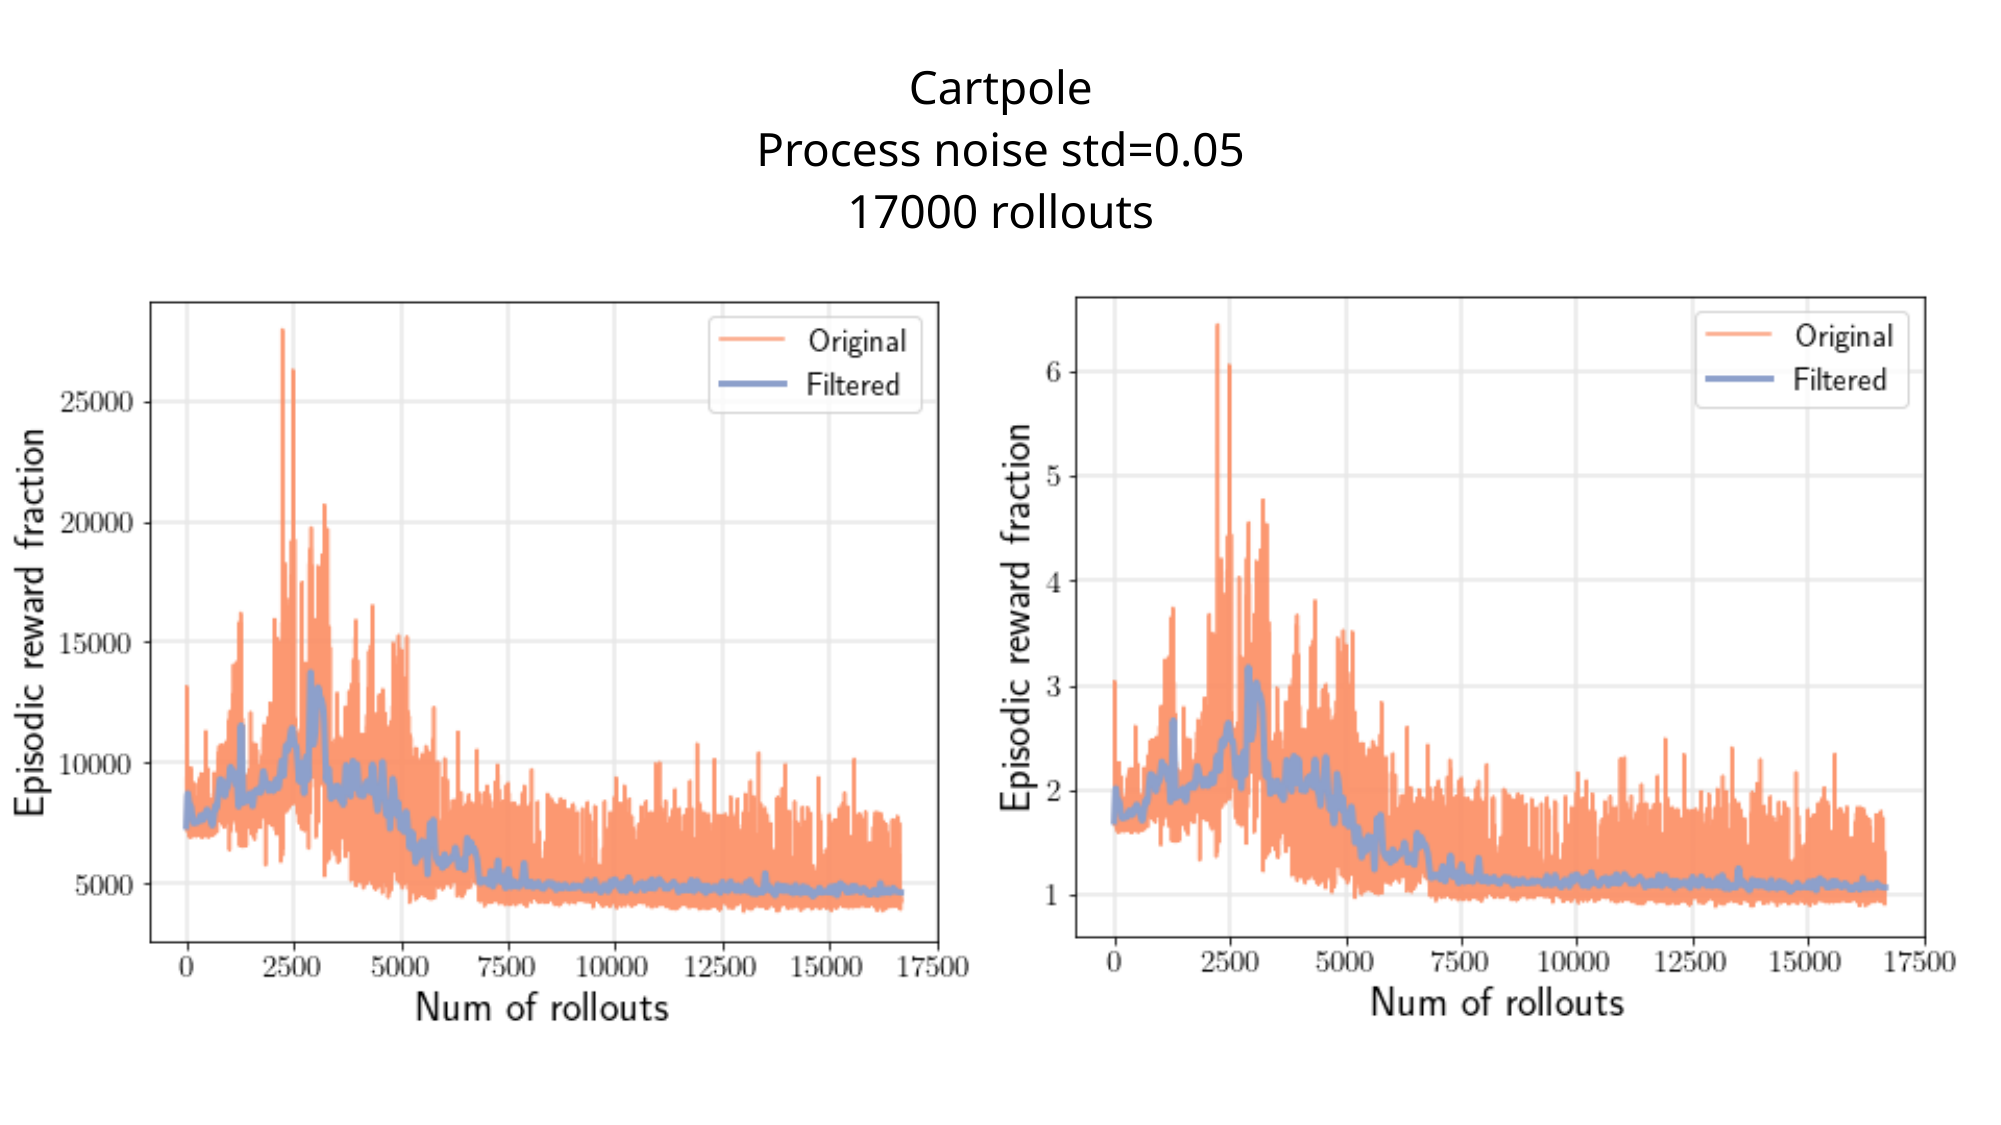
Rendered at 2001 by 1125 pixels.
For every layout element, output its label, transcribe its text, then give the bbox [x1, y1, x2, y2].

text_box Cartpole Process noise std=0.05 17000 rollouts [139, 49, 1863, 246]
picture [0, 274, 1977, 1045]
